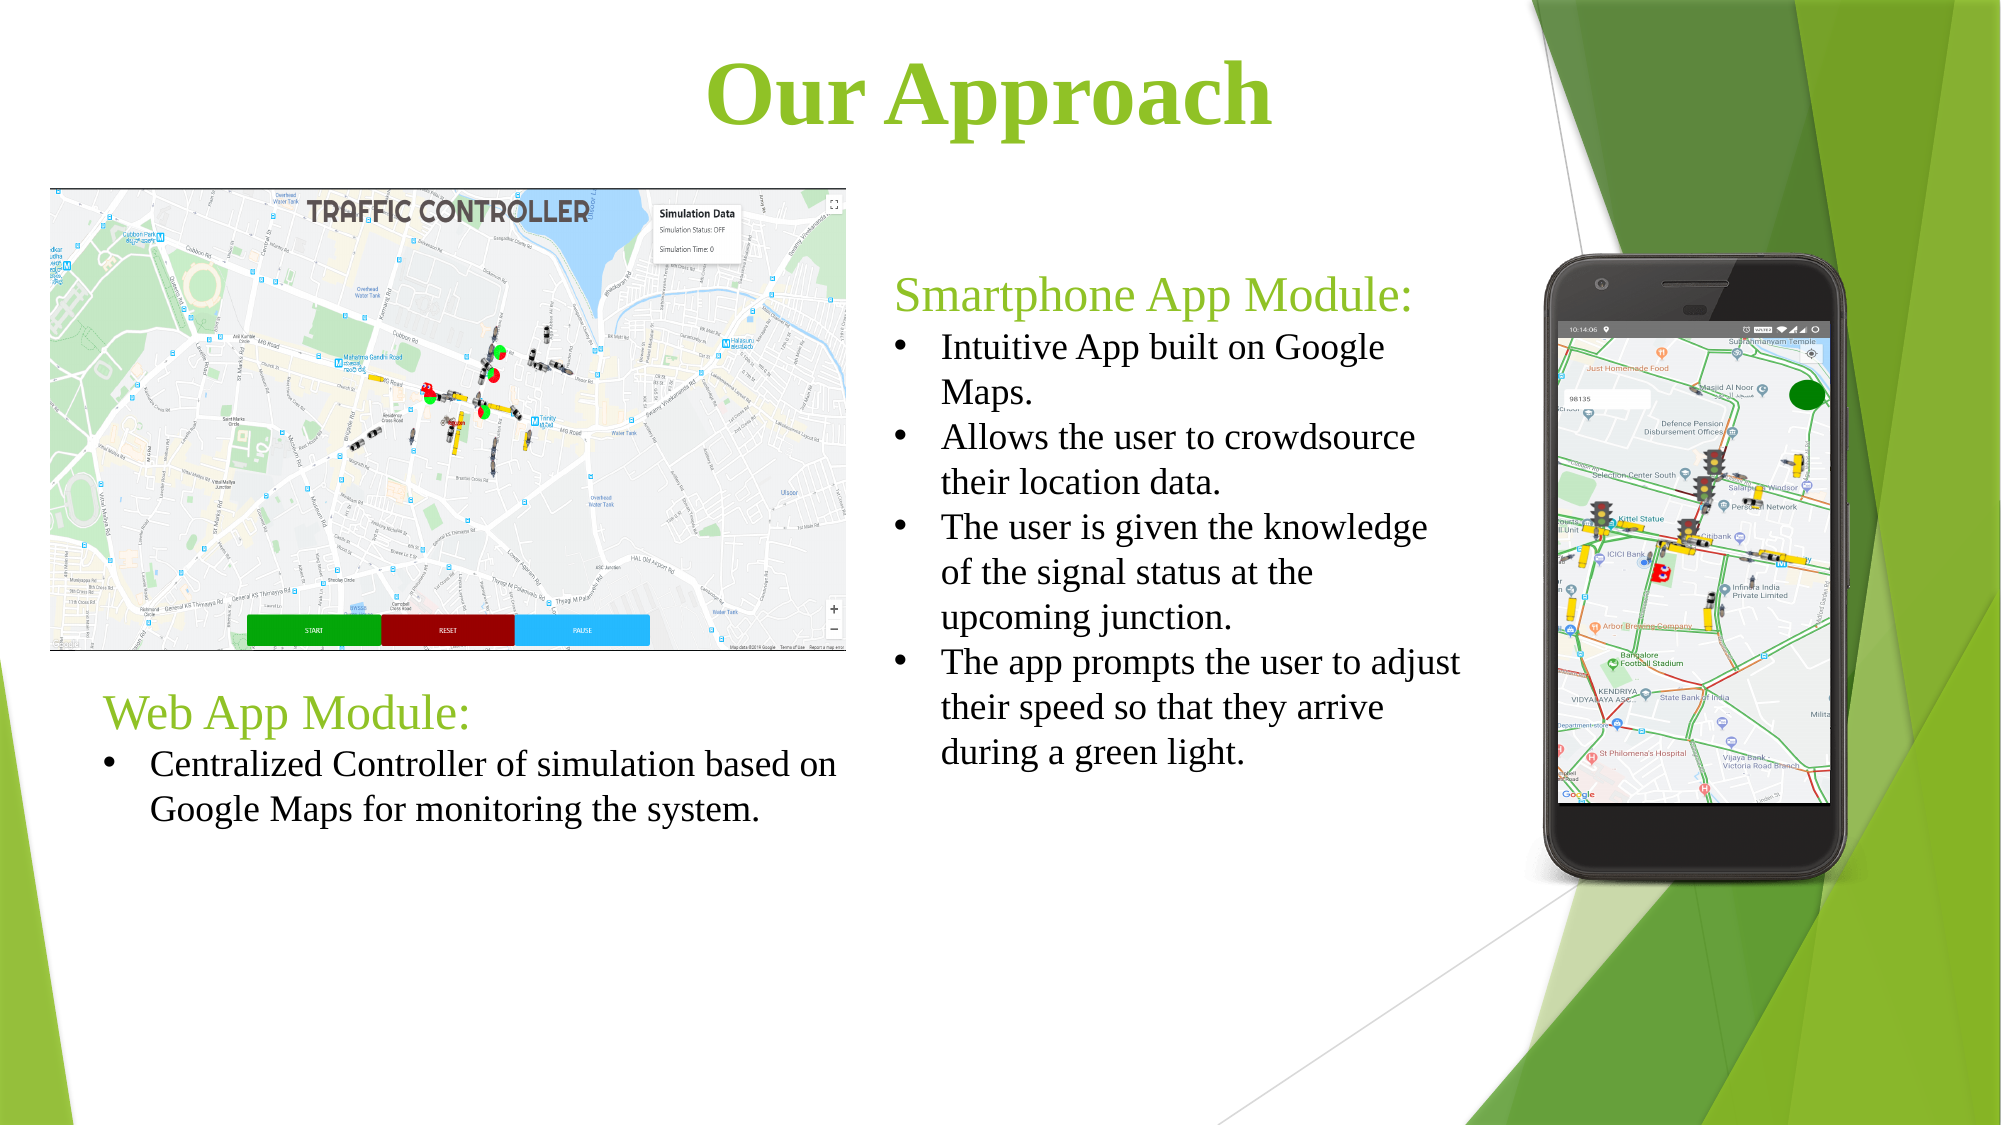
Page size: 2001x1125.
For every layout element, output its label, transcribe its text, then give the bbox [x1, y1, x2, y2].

picture [1479, 188, 1913, 954]
title Our Approach [27, 25, 1975, 139]
picture [49, 188, 846, 652]
text_box Web App Module: Centralized Controller of simulation based on Google Maps for monitoring the system. [88, 671, 938, 837]
text_box Smartphone App Module: Intuitive App built on Google Maps. Allows the user to crowdsource their location data. The user is given the knowledge of the signal status at the upcoming junction. The app prompts the user to adjust their speed so that they arrive during a green light. [879, 254, 1475, 779]
